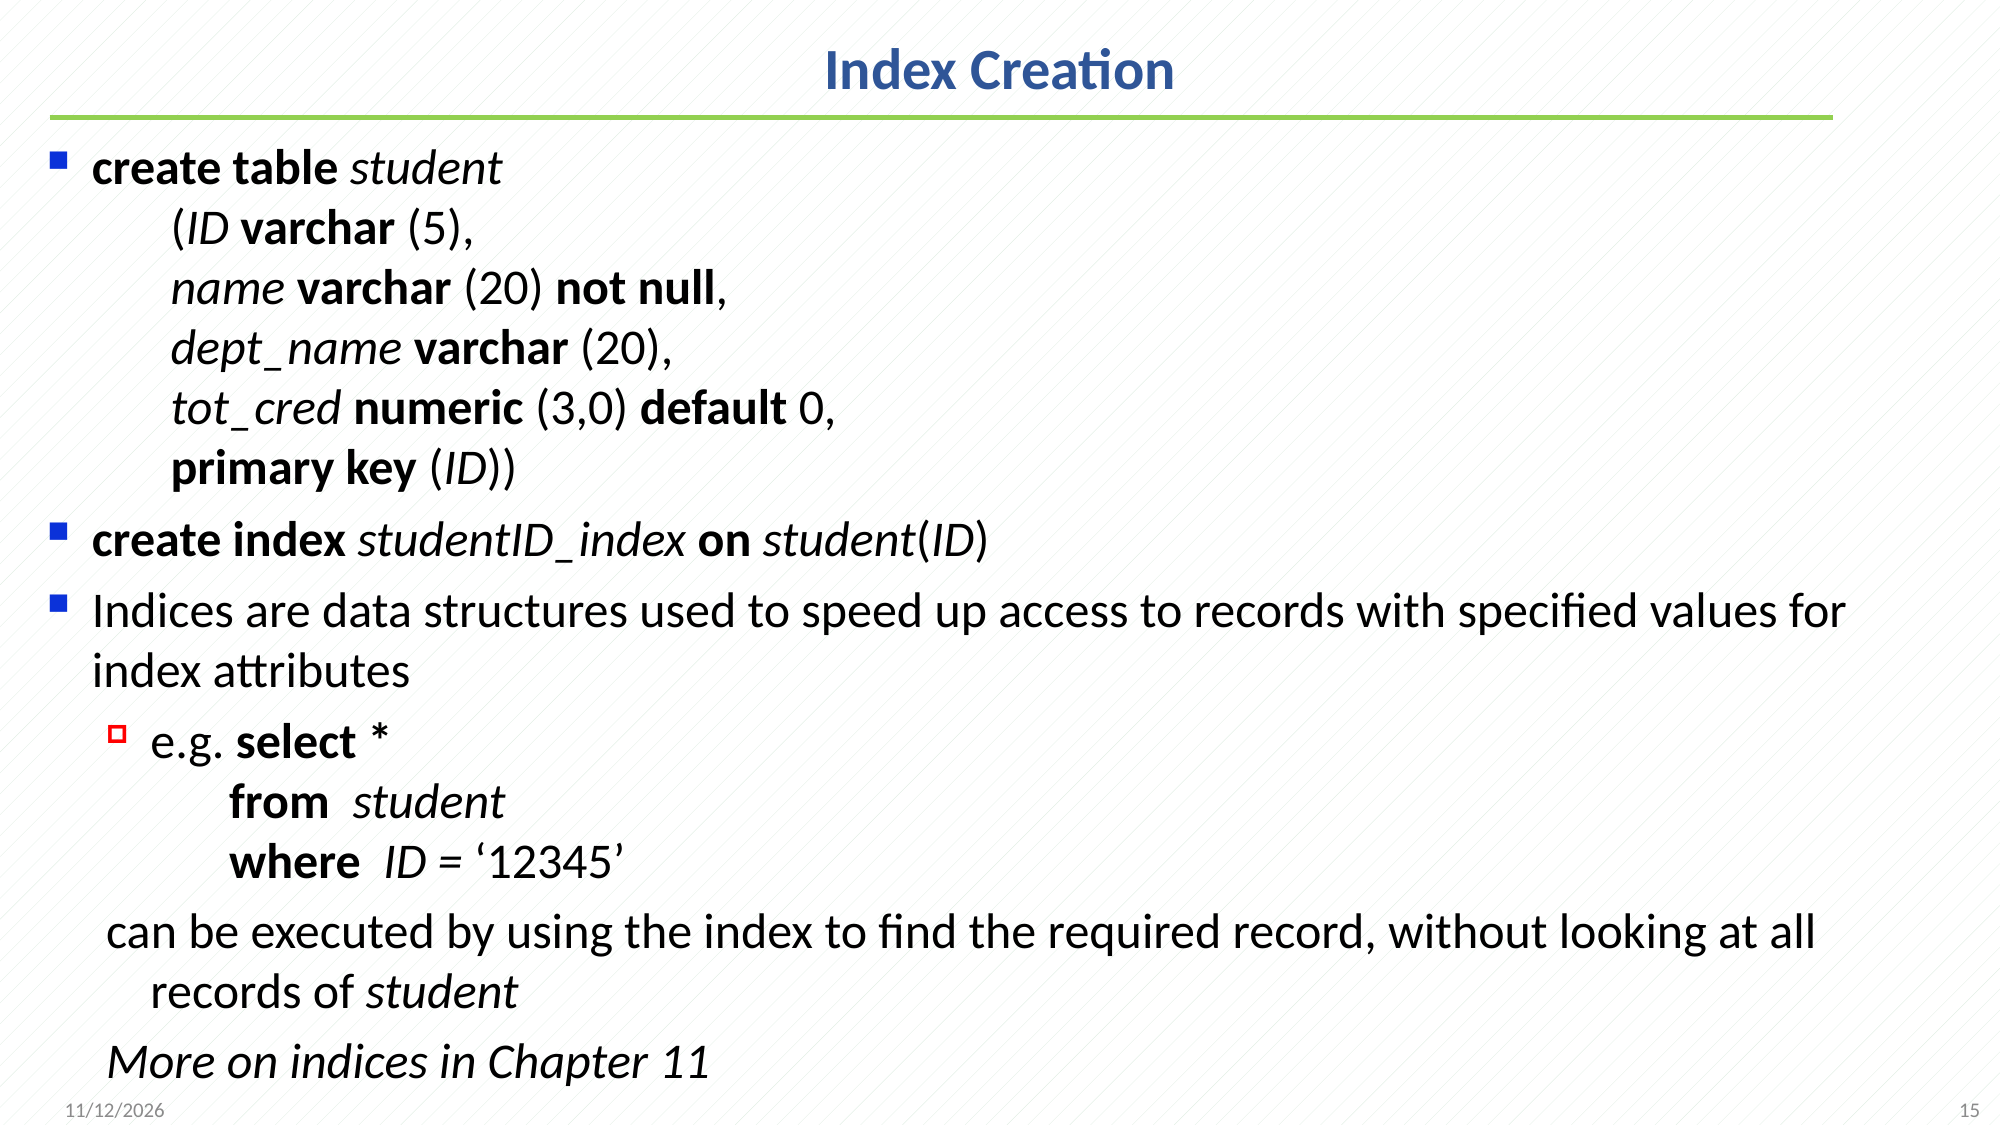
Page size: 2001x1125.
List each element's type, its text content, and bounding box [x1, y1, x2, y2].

title Index Creation [50, 13, 1949, 126]
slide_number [49, 1079, 500, 1125]
slide_number 15 [1545, 1079, 1996, 1125]
list create table student (ID varchar (5), name varchar (20) not null, dept_name varchar (20), tot_cred numeric (3,0) default 0, primary key (ID)) create index studentID_index on student(ID) Indices are data structures used to speed up access to records with specified values for index attributes e.g. select * from student where ID = ‘12345’ can be executed by using the index to find the required record, without looking at all records of student More on indices in Chapter 11 [32, 126, 1974, 1081]
